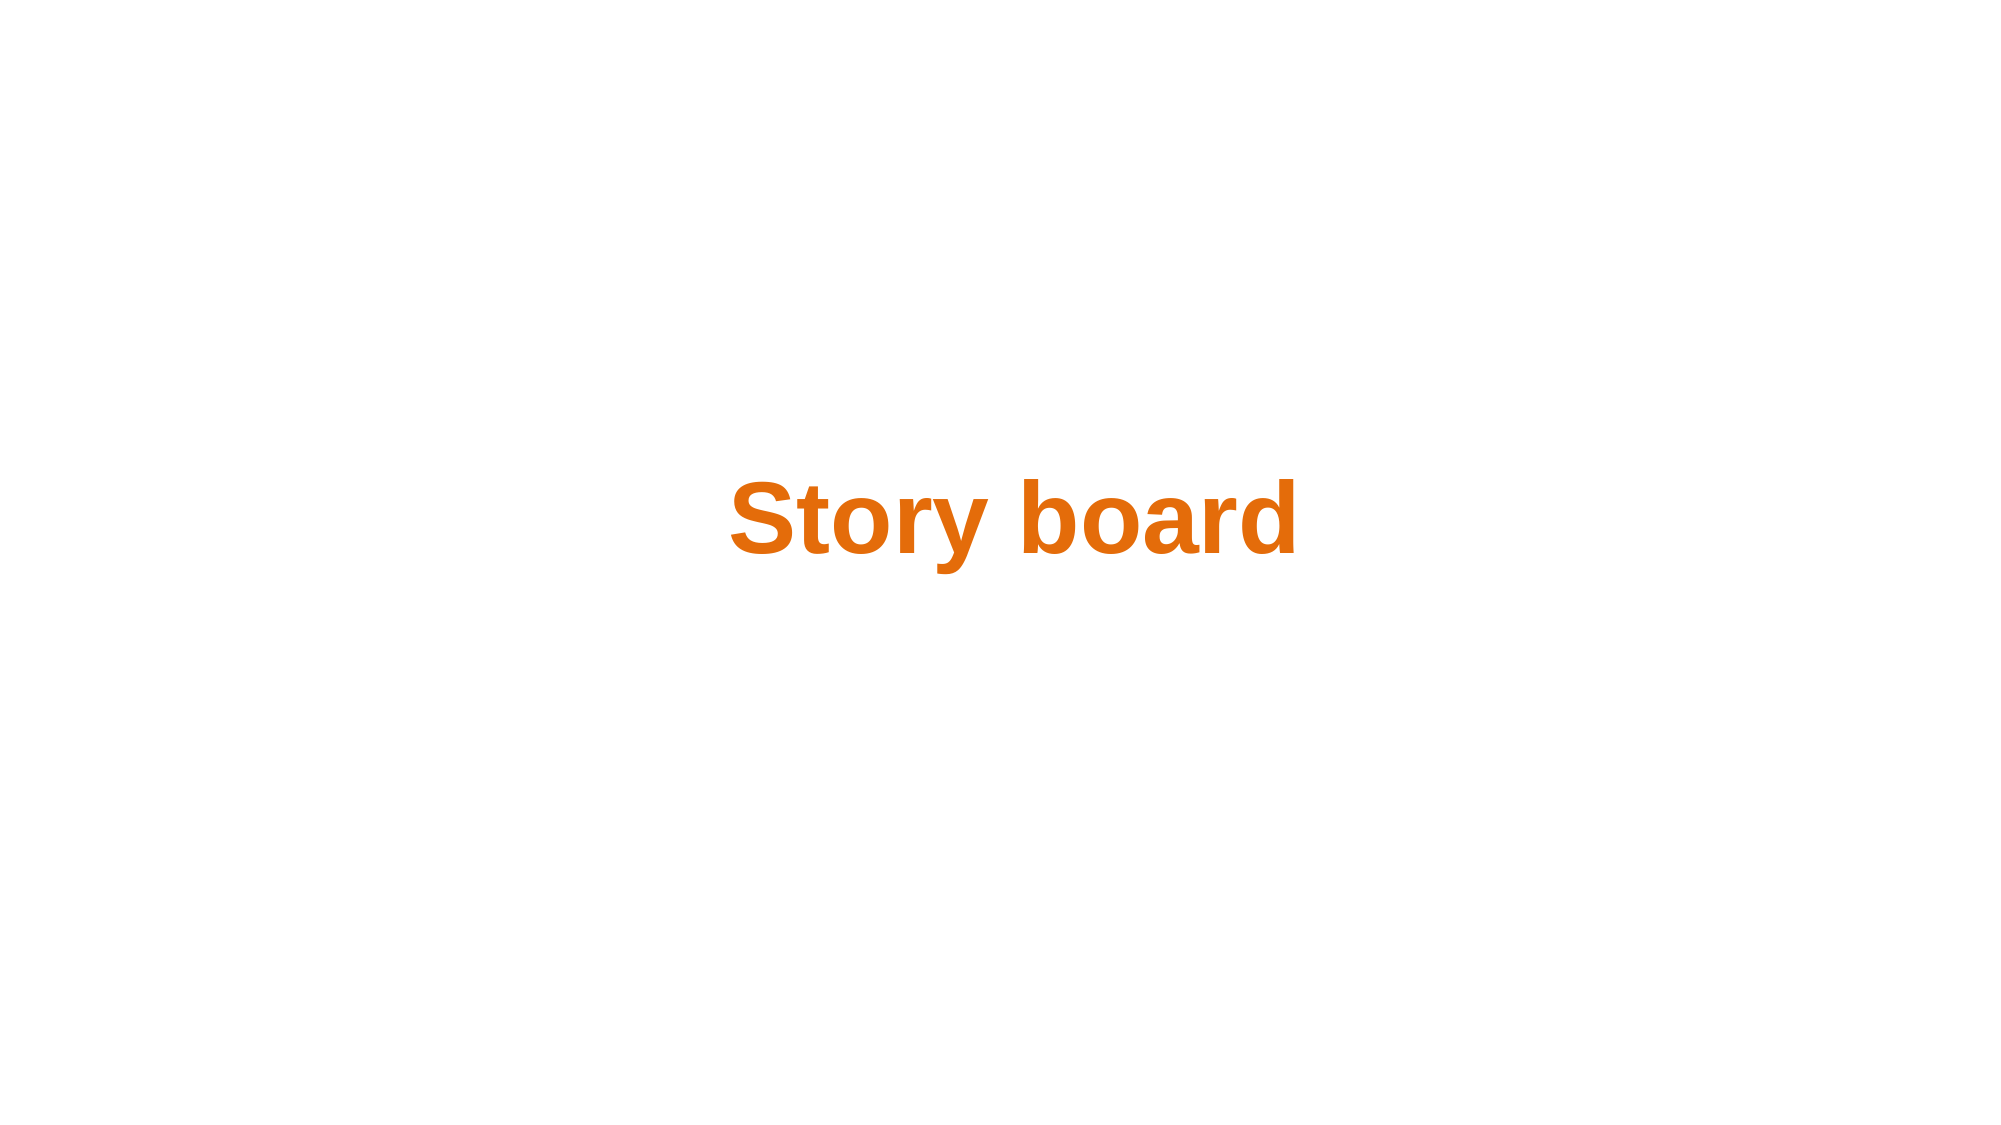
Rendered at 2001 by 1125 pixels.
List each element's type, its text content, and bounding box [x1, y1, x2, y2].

text_box Story board [715, 444, 1315, 581]
